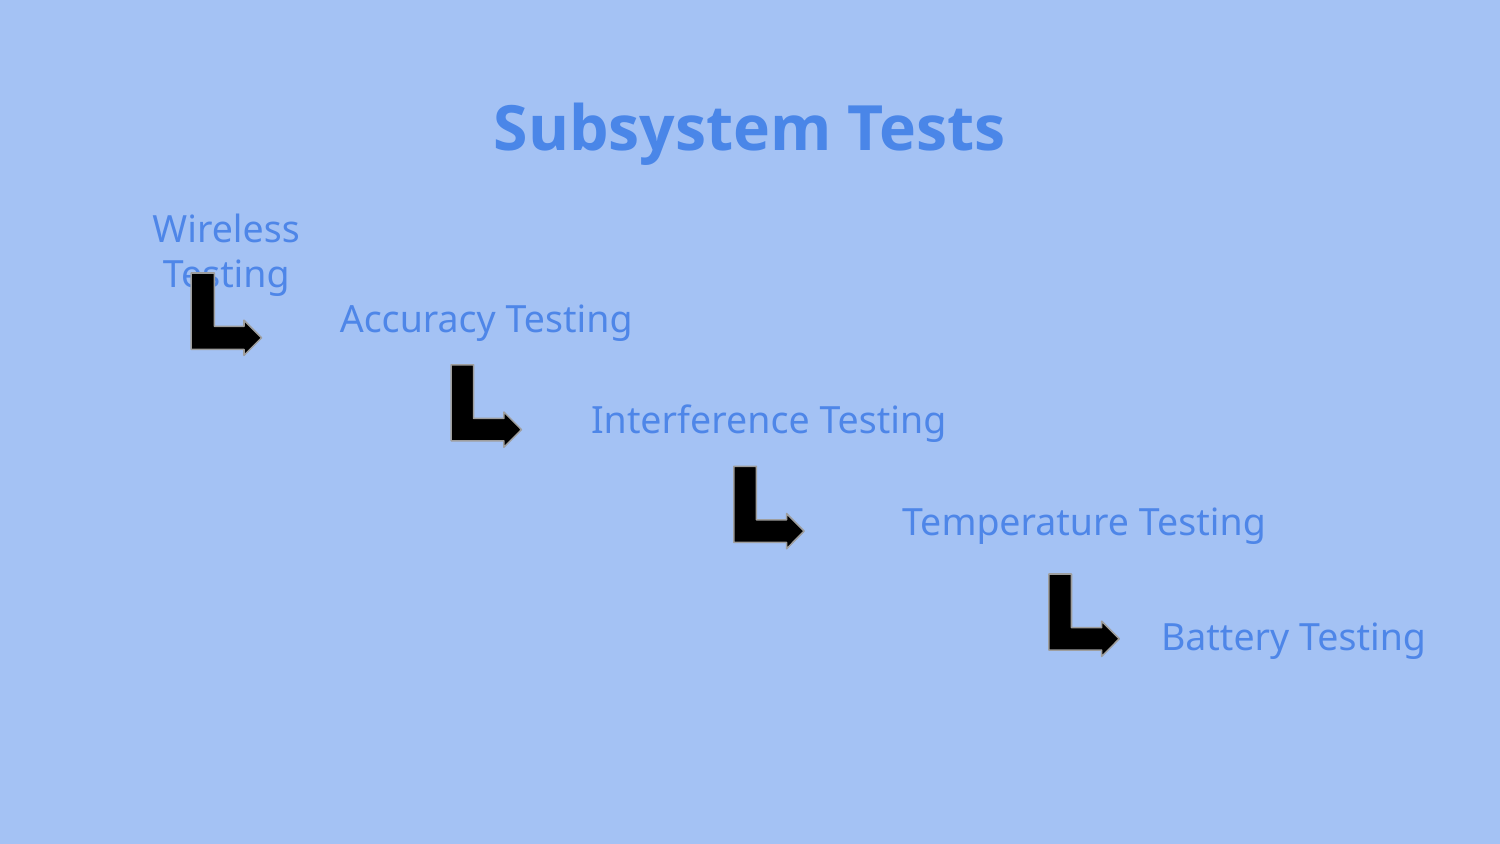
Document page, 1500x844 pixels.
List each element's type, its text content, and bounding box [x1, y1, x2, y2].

text_box [1048, 574, 1120, 657]
text_box Battery Testing [1138, 597, 1449, 657]
title Subsystem Tests [51, 72, 1449, 167]
text_box Interference Testing [576, 381, 962, 452]
text_box [451, 364, 522, 448]
text_box Temperature Testing [872, 483, 1296, 543]
text_box [733, 466, 805, 549]
text_box Wireless Testing [71, 190, 382, 250]
text_box Accuracy Testing [320, 279, 652, 351]
text_box [191, 273, 262, 356]
